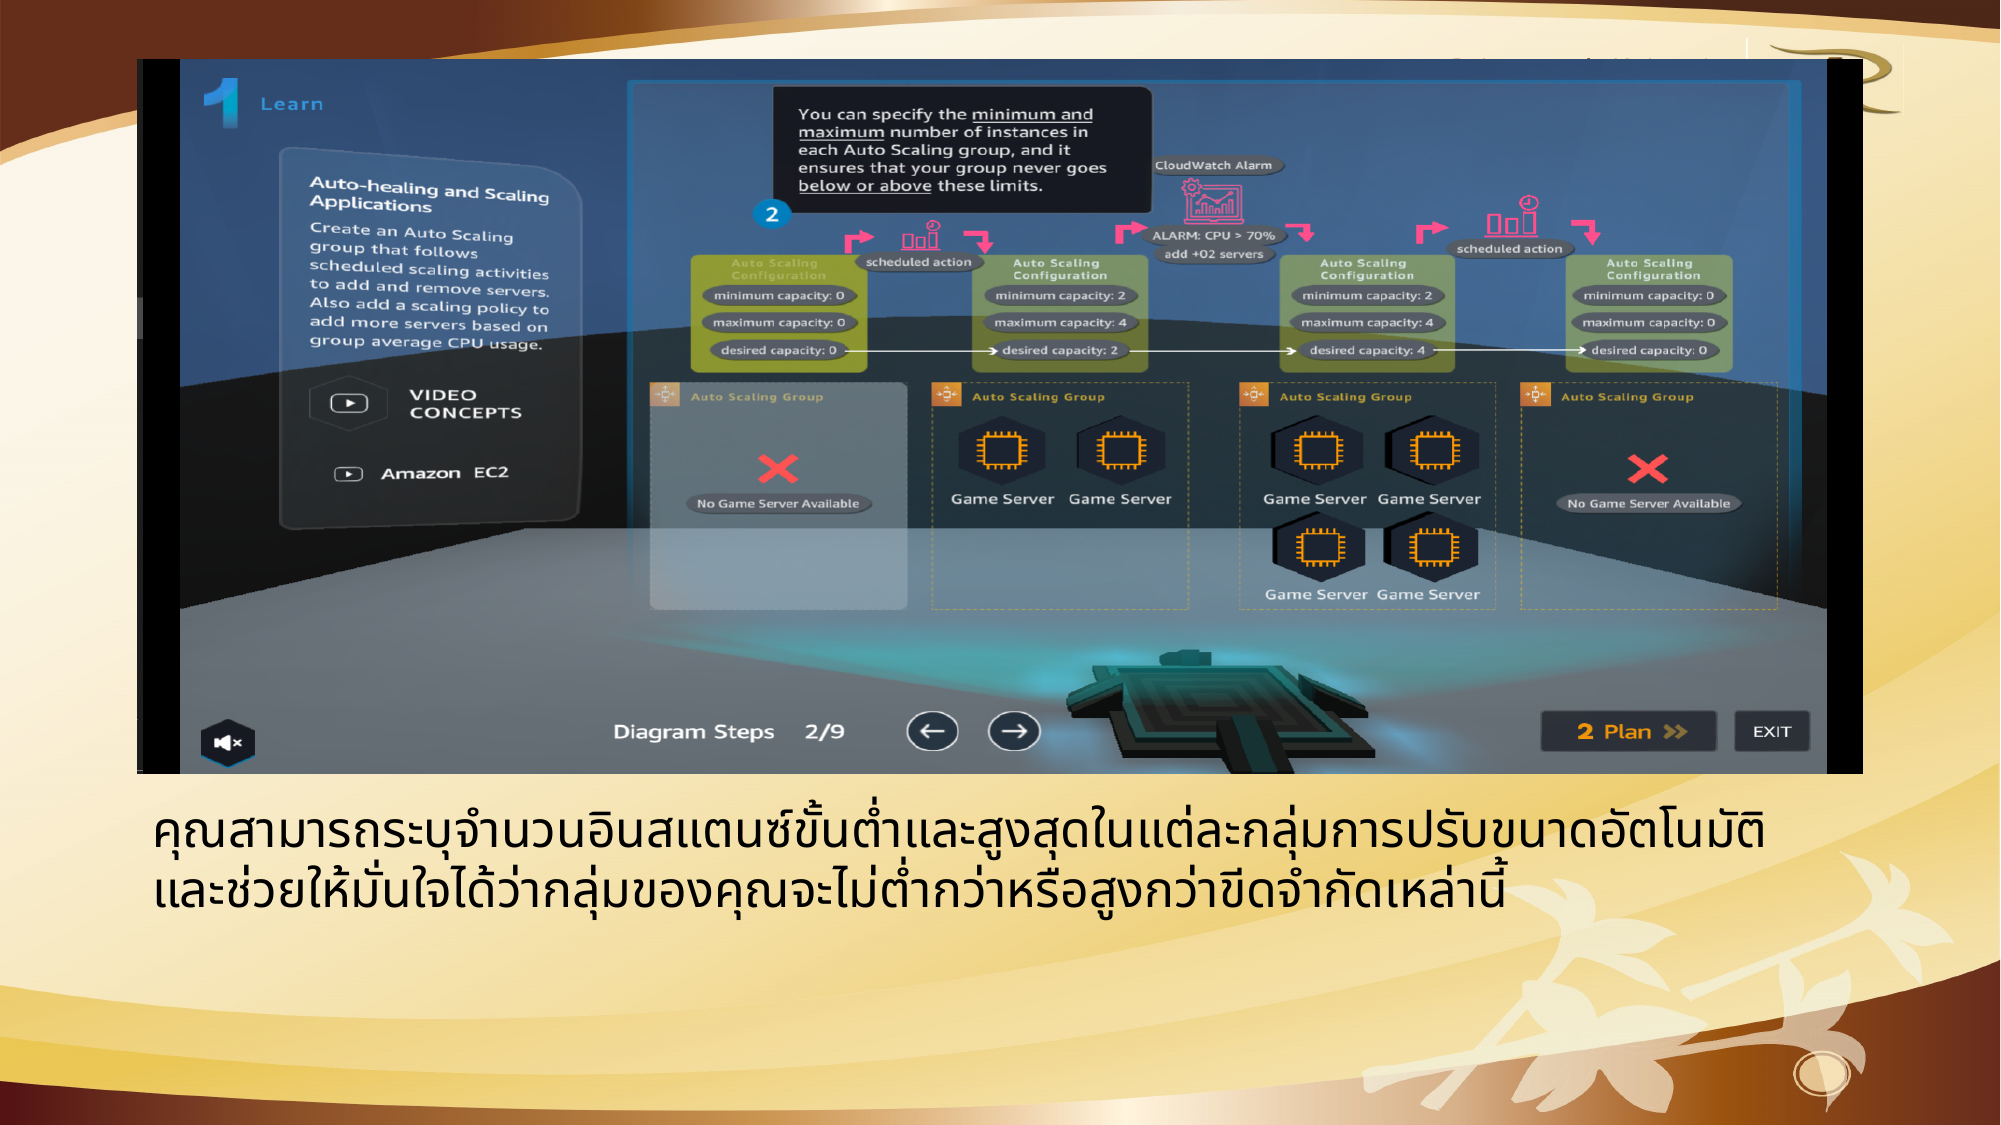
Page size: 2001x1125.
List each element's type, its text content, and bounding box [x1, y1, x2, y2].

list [137, 59, 1863, 774]
text_box คุณสามารถระบุจำนวนอินสแตนซ์ขั้นต่ำและสูงสุดในแต่ละกลุ่มการปรับขนาดอัตโนมัติ และช่วยให้มั่นใจได้ว่ากลุ่มของคุณจะไม่ต่ำกว่าหรือสูงกว่าขีดจำกัดเหล่านี้ [137, 789, 1863, 925]
picture [0, 0, 2001, 1125]
